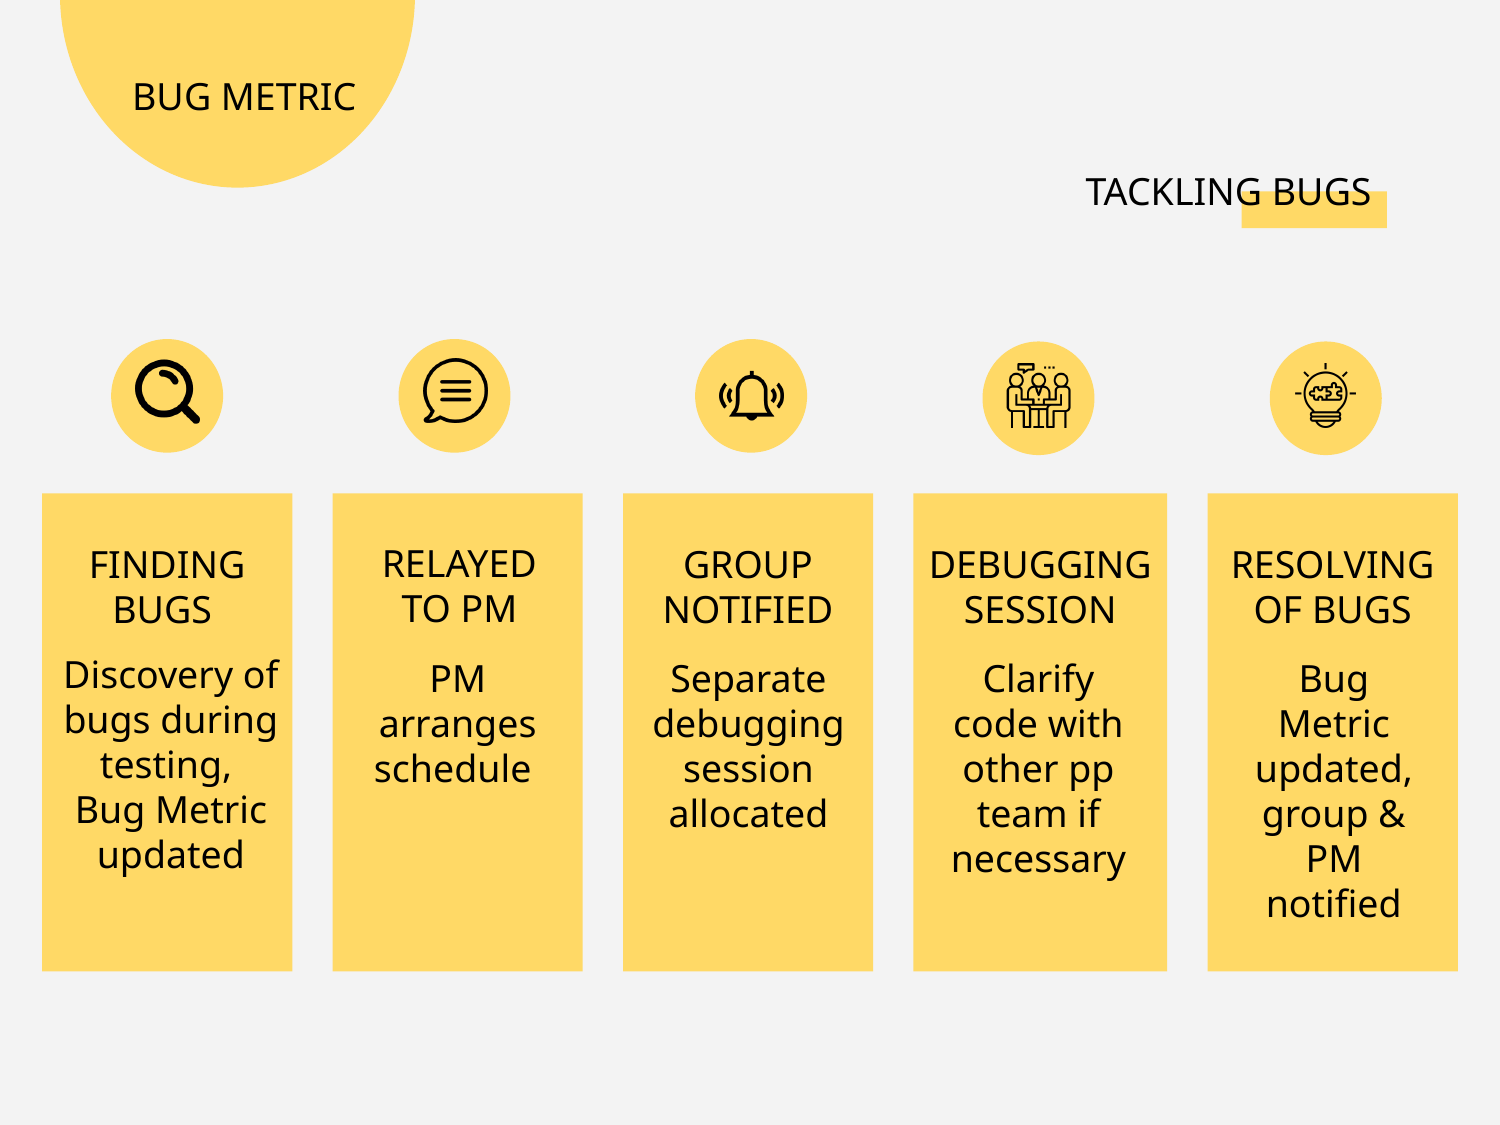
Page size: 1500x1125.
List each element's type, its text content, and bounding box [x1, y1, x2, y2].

picture [1005, 363, 1071, 429]
title RESOLVING OF BUGS [1207, 588, 1458, 647]
text_box [695, 339, 808, 453]
text_box [60, 0, 415, 120]
text_box Bug Metric updated, group & PM notified [1230, 640, 1437, 754]
picture [134, 359, 200, 424]
text_box PM arranges schedule [342, 640, 573, 784]
picture [1293, 363, 1359, 429]
title RELAYED TO PM [350, 577, 569, 640]
text_box [623, 493, 874, 972]
title BUG METRIC [102, 47, 386, 134]
title FINDING BUGS [58, 588, 276, 636]
text_box [1207, 647, 1458, 972]
text_box [398, 339, 511, 453]
title GROUP NOTIFIED [639, 588, 857, 640]
text_box [111, 339, 224, 453]
text_box [913, 493, 1168, 588]
text_box Clarify code with other pp team if necessary [935, 639, 1142, 754]
text_box [332, 493, 583, 972]
text_box [982, 341, 1095, 456]
text_box Discovery of bugs during testing, Bug Metric updated [45, 636, 296, 881]
text_box [42, 493, 293, 972]
text_box Separate debugging session allocated [633, 640, 864, 754]
title DEBUGGING SESSION [907, 588, 1174, 647]
text_box [913, 647, 1168, 972]
text_box [1207, 493, 1458, 588]
text_box [114, 134, 361, 188]
picture [422, 358, 488, 424]
title TACKLING BUGS [356, 152, 1387, 228]
text_box [1269, 341, 1382, 456]
picture [718, 363, 784, 429]
